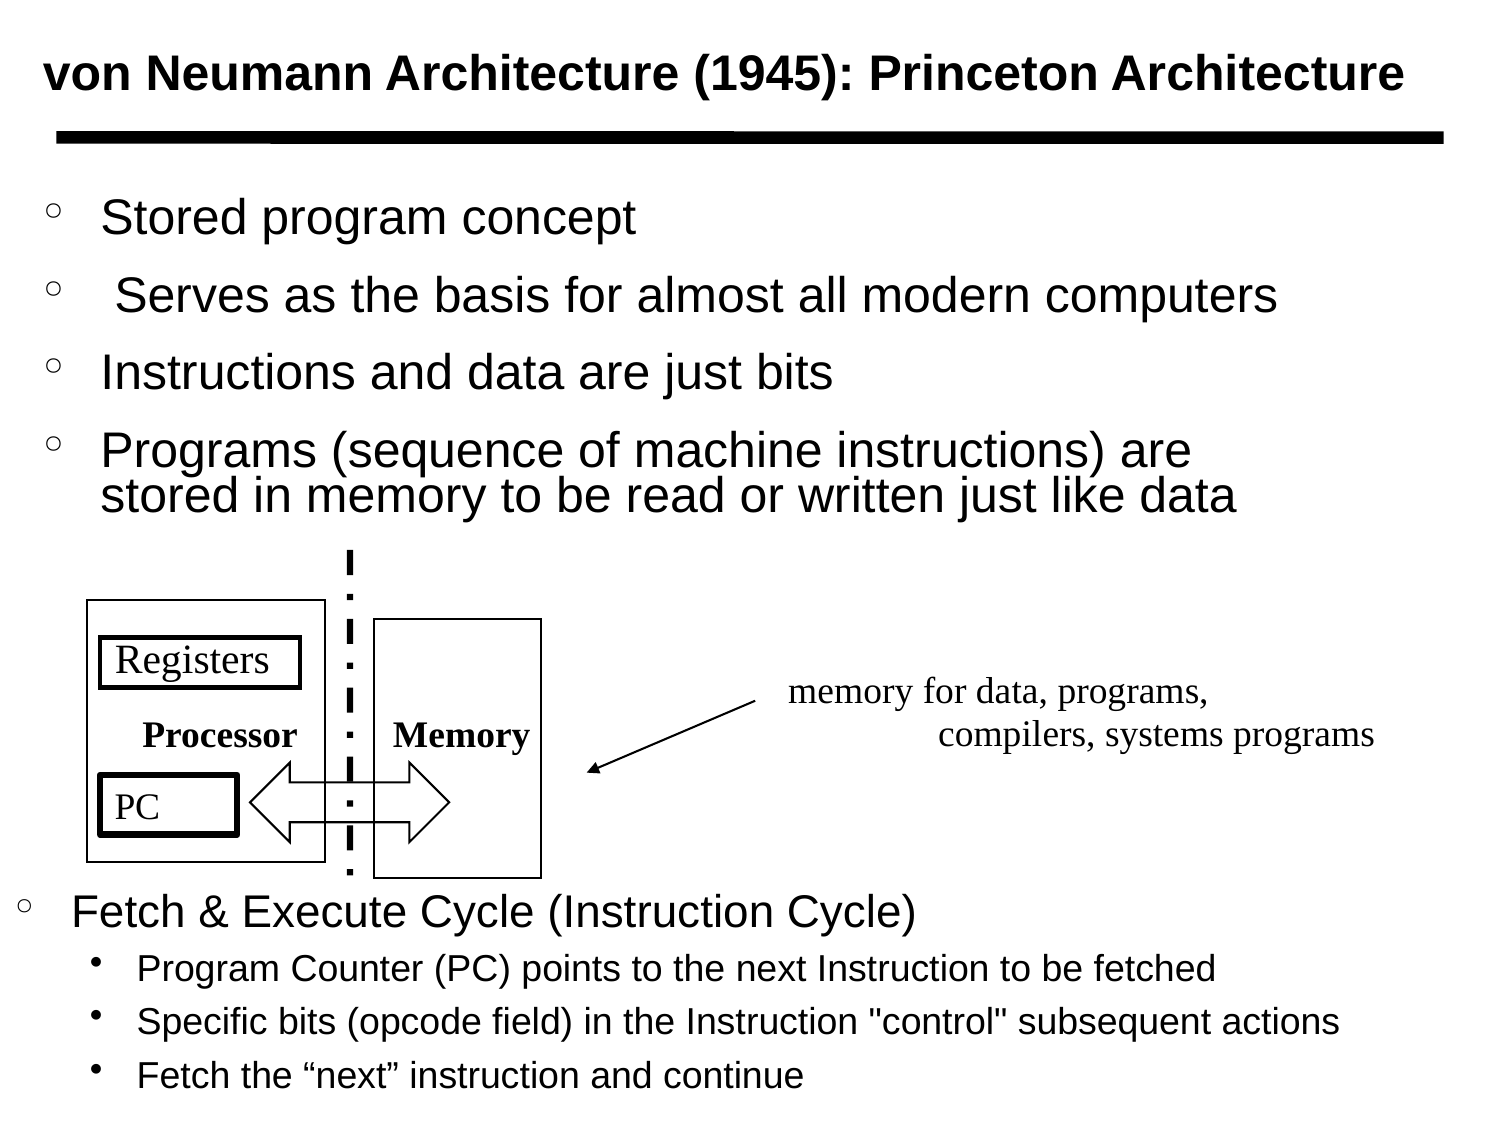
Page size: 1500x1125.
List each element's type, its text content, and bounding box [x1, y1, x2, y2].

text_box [87, 549, 563, 951]
text_box von Neumann Architecture (1945): Princeton Architecture [0, 24, 1463, 125]
text_box Stored program concept Serves as the basis for almost all modern computers Instructions and data are just bits Programs (sequence of machine instructions) are stored in memory to be read or written just like data [0, 162, 1375, 887]
text_box Fetch & Execute Cycle (Instruction Cycle) Program Counter (PC) points to the next Instruction to be fetched Specific bits (opcode field) in the Instruction "control" subsequent actions Fetch the “next” instruction and continue [0, 887, 1500, 1104]
text_box memory for data, programs, compilers, systems programs [784, 662, 1500, 770]
text_box [586, 700, 756, 774]
